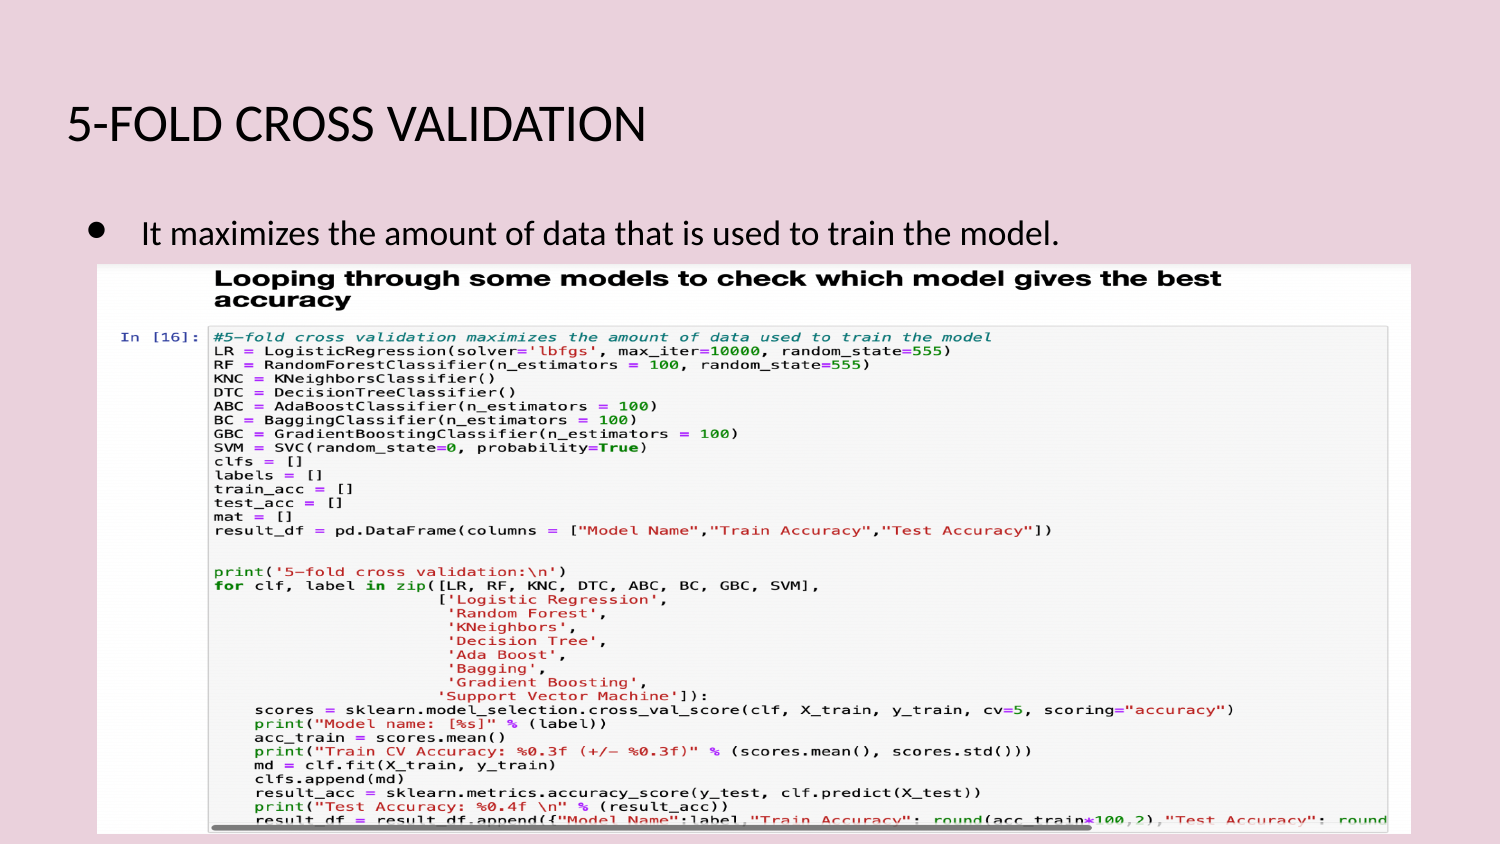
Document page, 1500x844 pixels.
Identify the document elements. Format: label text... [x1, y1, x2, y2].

picture [97, 263, 1411, 834]
list It maximizes the amount of data that is used to train the model. [51, 189, 1449, 750]
title 5-FOLD CROSS VALIDATION [51, 72, 1449, 167]
